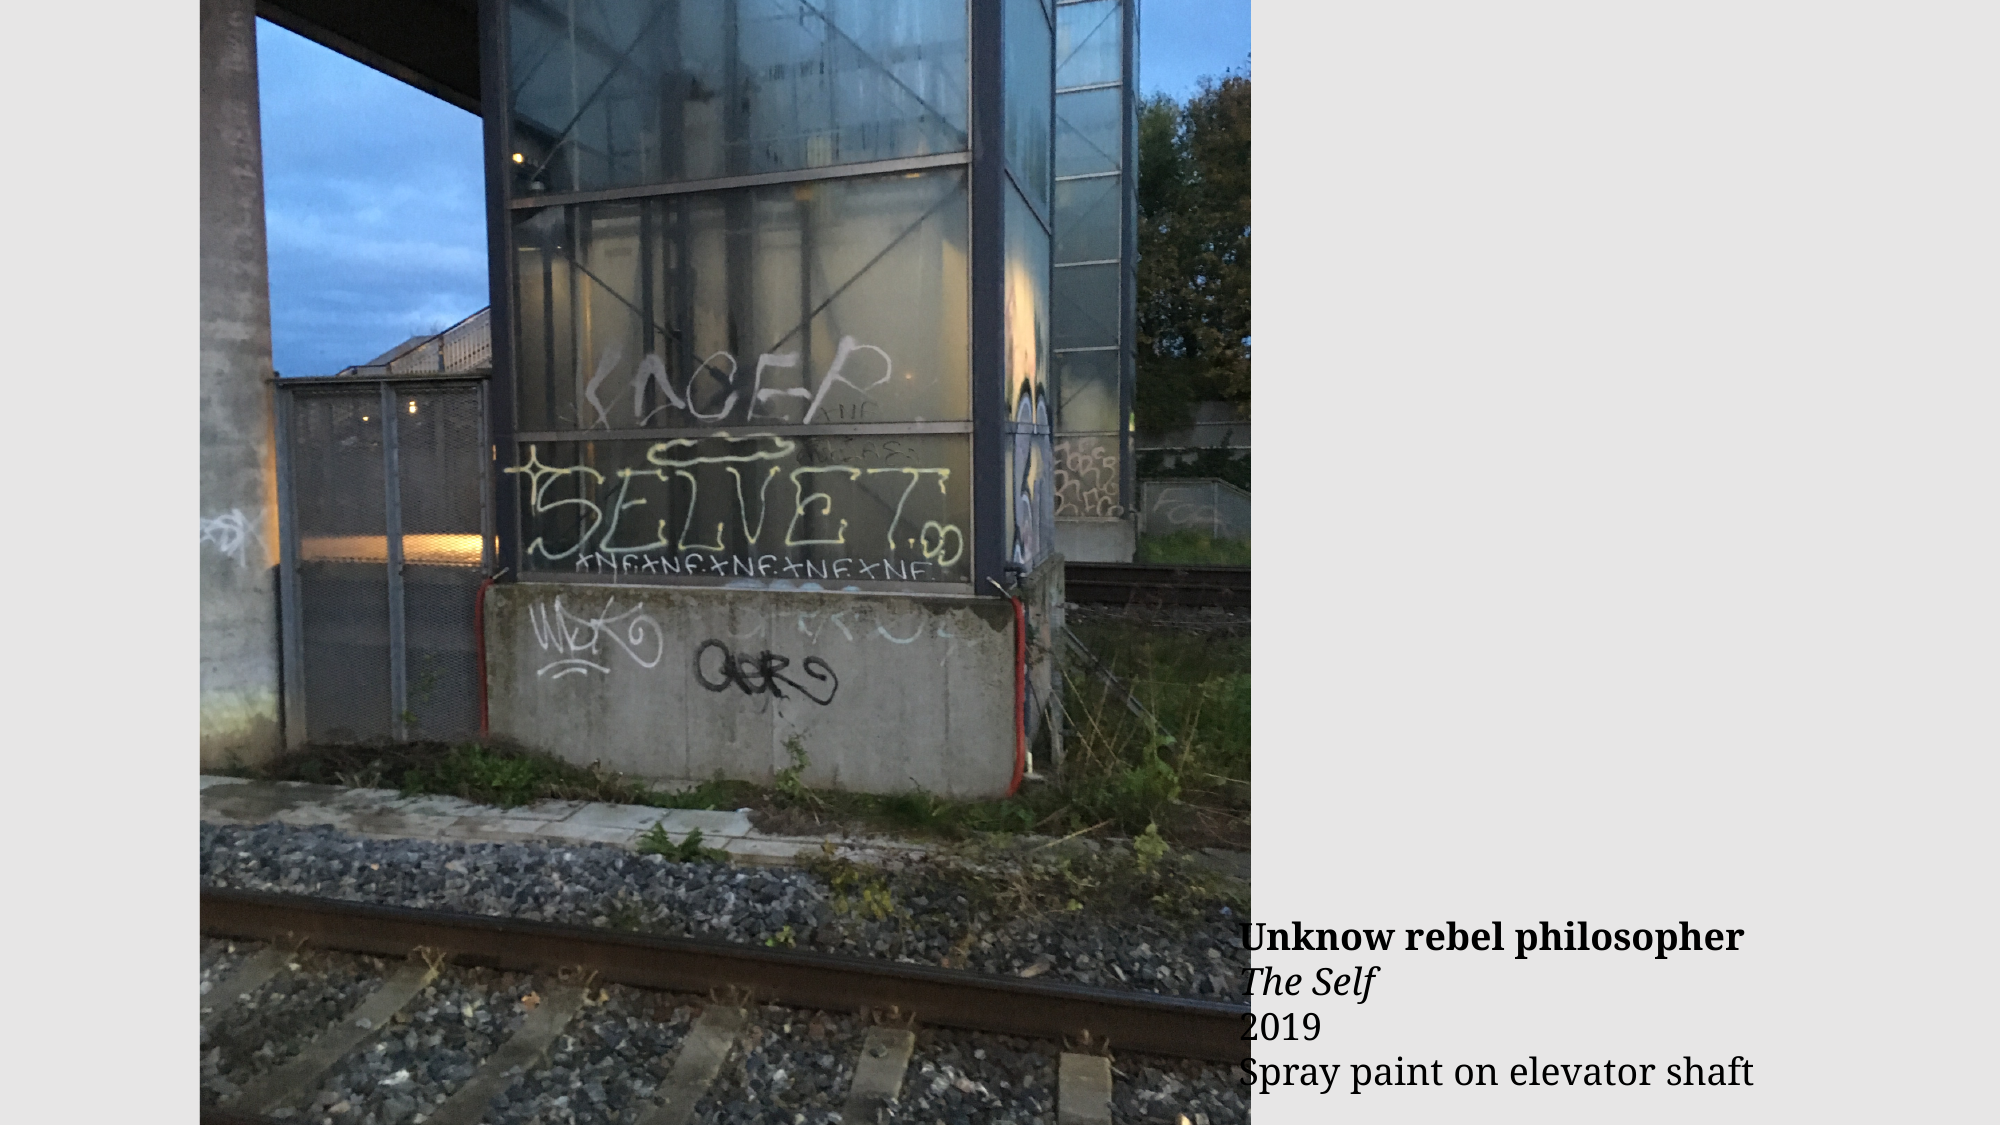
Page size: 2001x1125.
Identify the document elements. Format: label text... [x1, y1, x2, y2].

picture [24, 0, 1426, 1125]
text_box Unknow rebel philosopher The Self 2019 Spray paint on elevator shaft [1223, 860, 1770, 1125]
